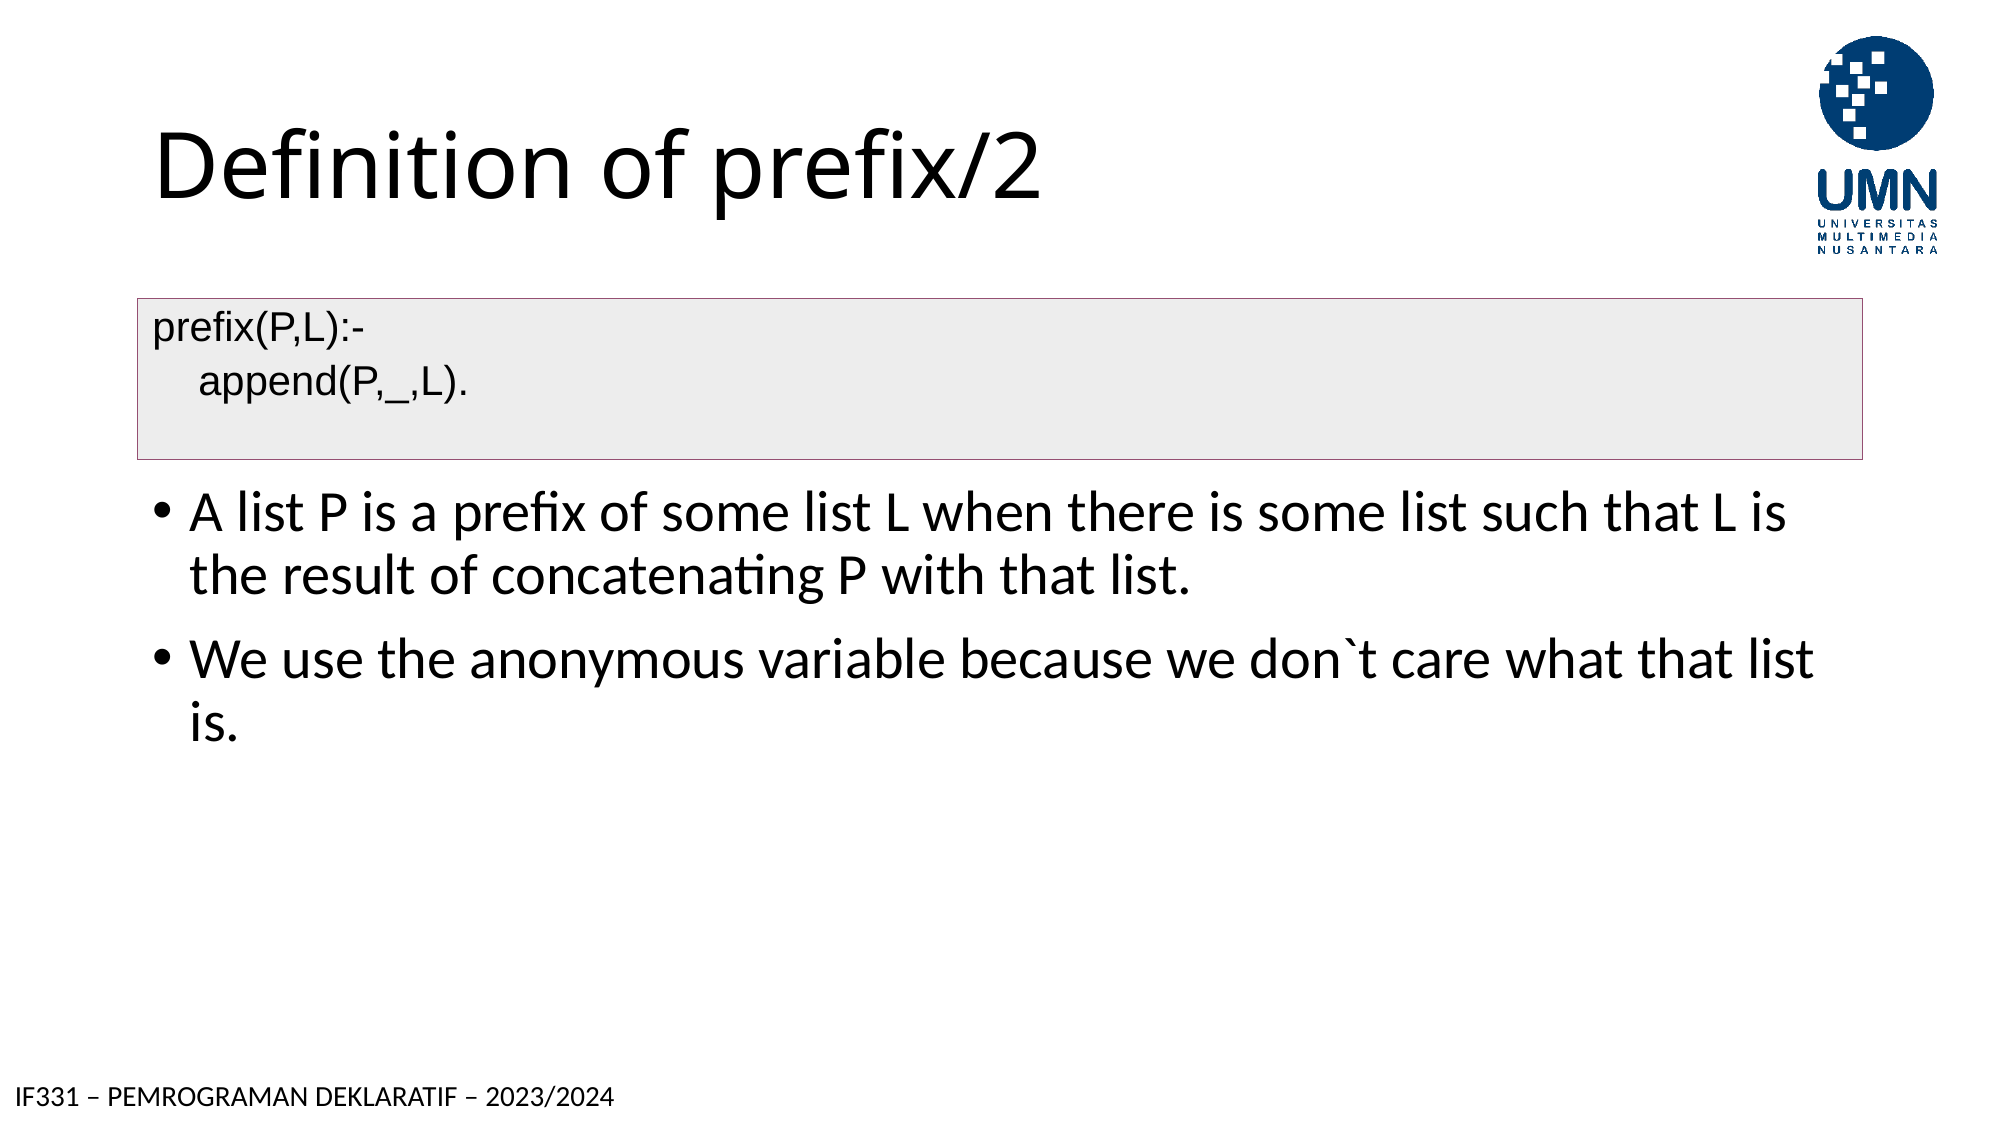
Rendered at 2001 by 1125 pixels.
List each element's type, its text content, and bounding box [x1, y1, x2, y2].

picture [1818, 36, 1937, 254]
text_box prefix(P,L):- append(P,_,L). [137, 298, 1863, 460]
title Definition of prefix/2 [137, 59, 1863, 278]
text_box IF331 – PEMROGRAMAN DEKLARATIF – 2023/2024 [0, 1069, 2000, 1120]
list A list P is a prefix of some list L when there is some list such that L is the result of concatenating P with that list. We use the anonymous variable because we don`t care what that list is. [137, 460, 1863, 1014]
